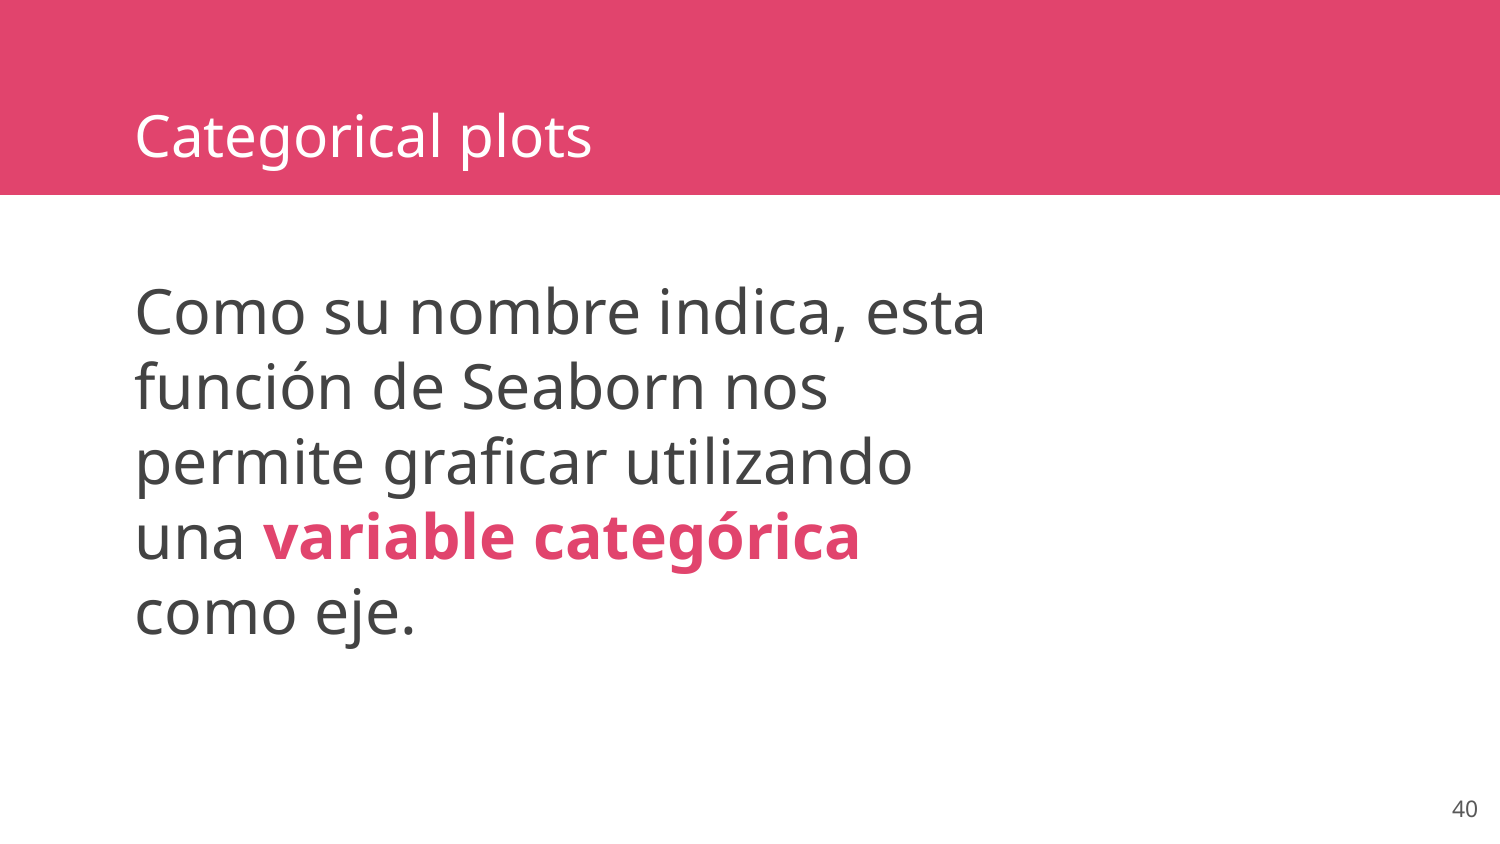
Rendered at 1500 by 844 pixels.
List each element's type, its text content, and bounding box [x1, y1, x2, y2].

text_box Como su nombre indica, esta función de Seaborn nos permite graficar utilizando una variable categórica como eje. [119, 256, 1045, 448]
text_box Categorical plots [119, 84, 1381, 172]
slide_number ‹#› [1403, 779, 1494, 844]
